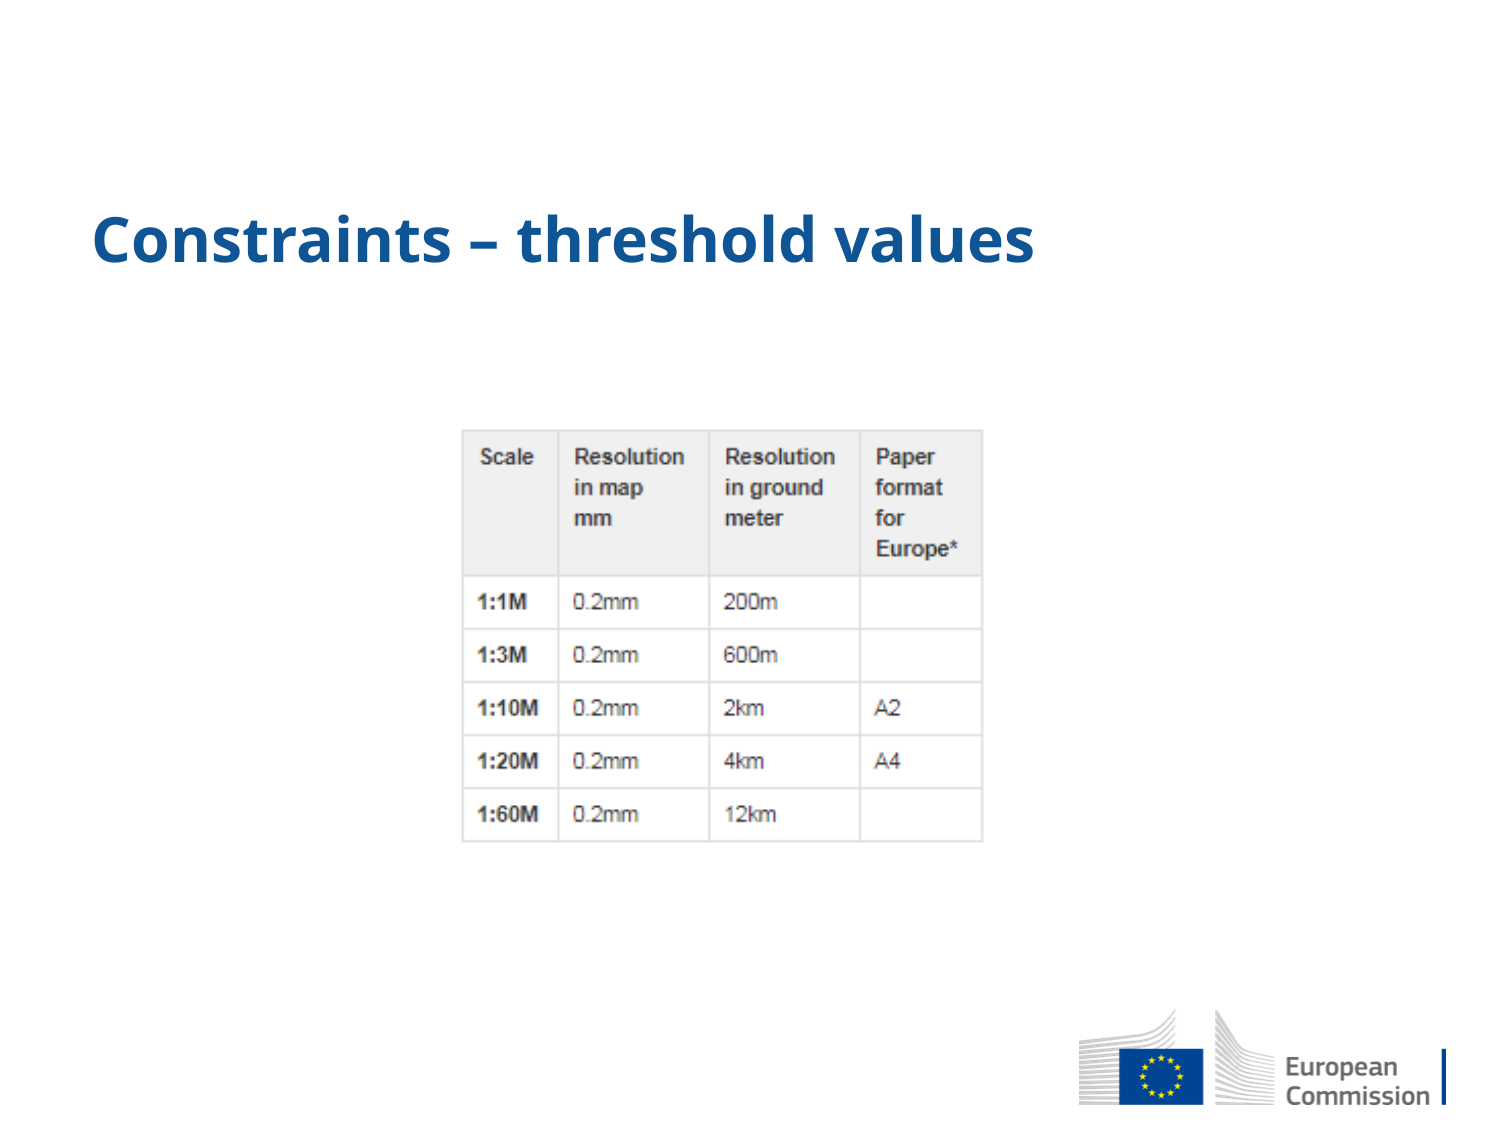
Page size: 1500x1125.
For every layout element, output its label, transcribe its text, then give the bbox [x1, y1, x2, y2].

title Constraints – threshold values [76, 160, 1427, 315]
picture [1078, 1008, 1447, 1106]
picture [454, 420, 999, 851]
